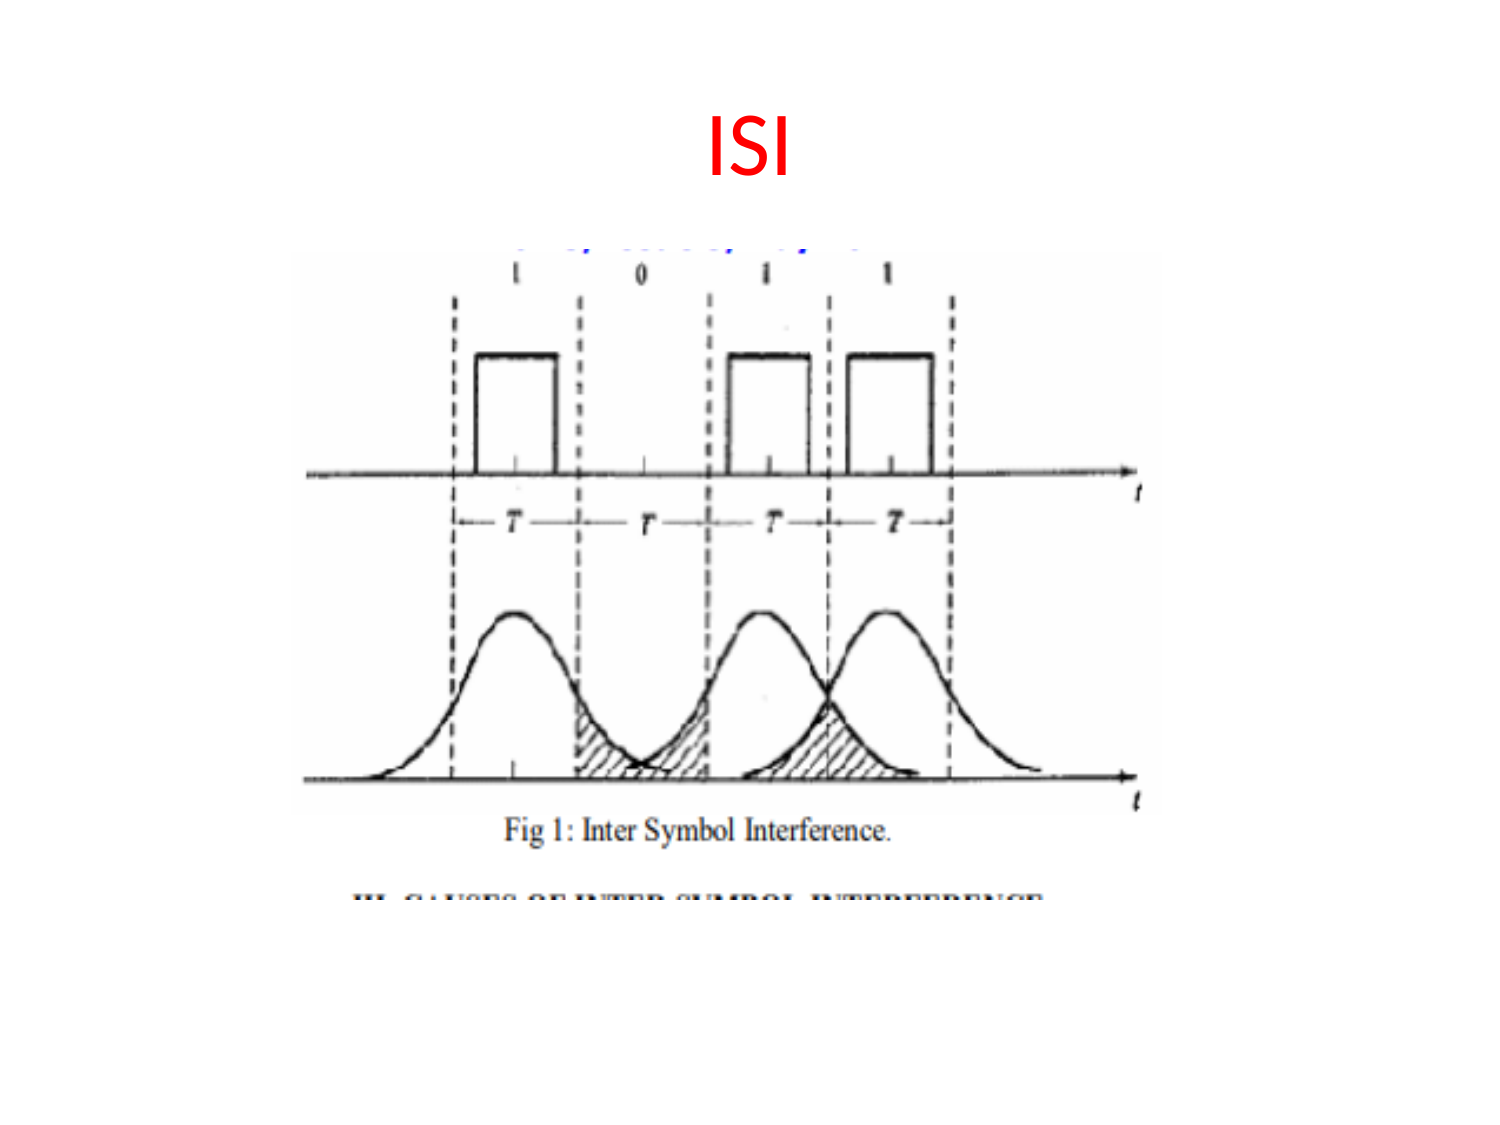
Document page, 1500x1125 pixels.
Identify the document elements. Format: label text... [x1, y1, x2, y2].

title ISI [75, 45, 1425, 233]
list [187, 249, 1226, 901]
